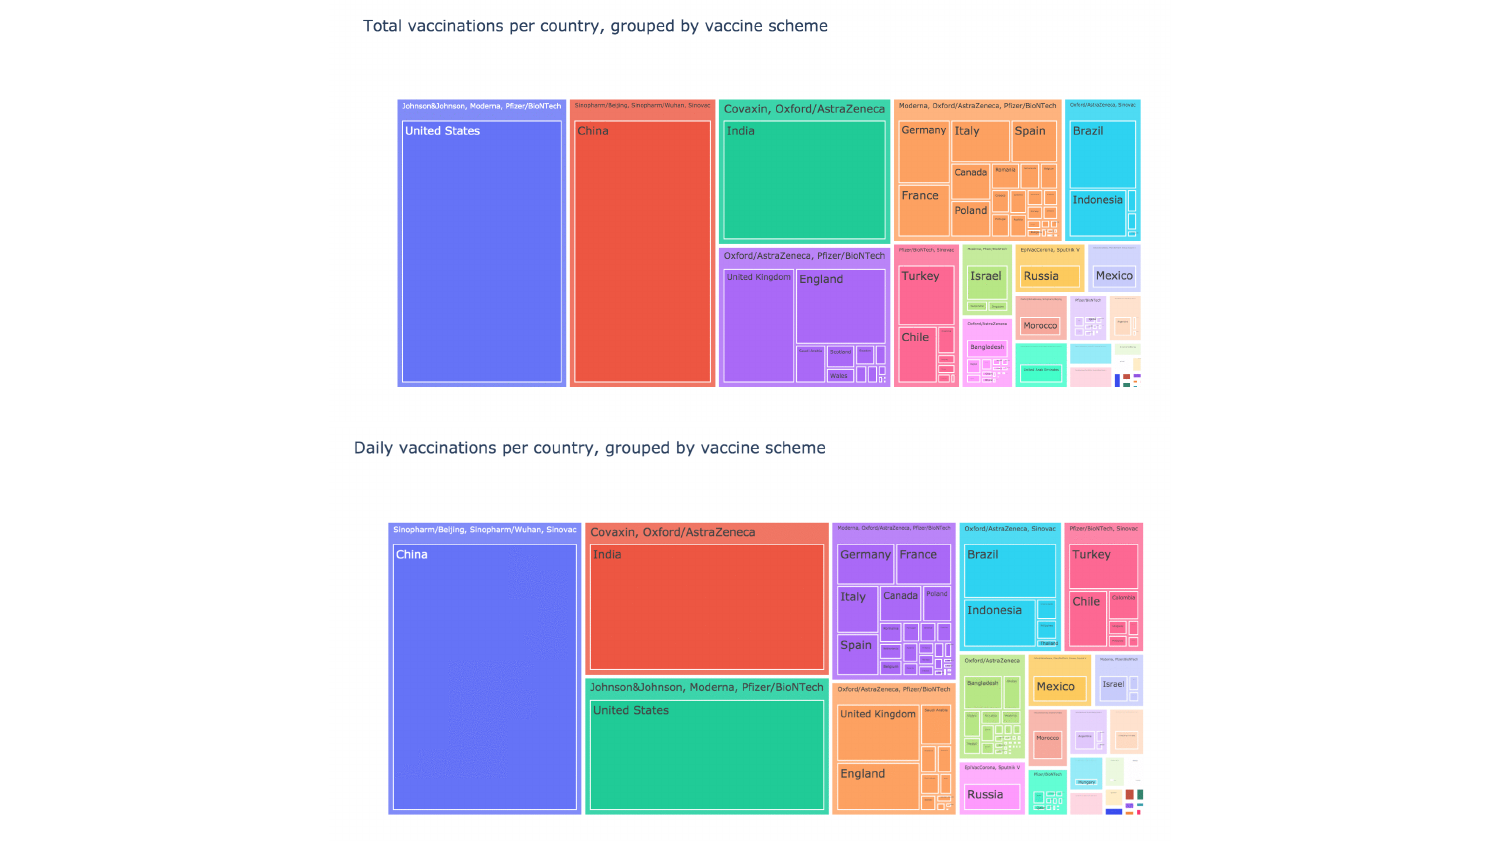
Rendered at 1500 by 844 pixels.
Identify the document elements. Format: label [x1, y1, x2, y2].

picture [329, 0, 1171, 844]
